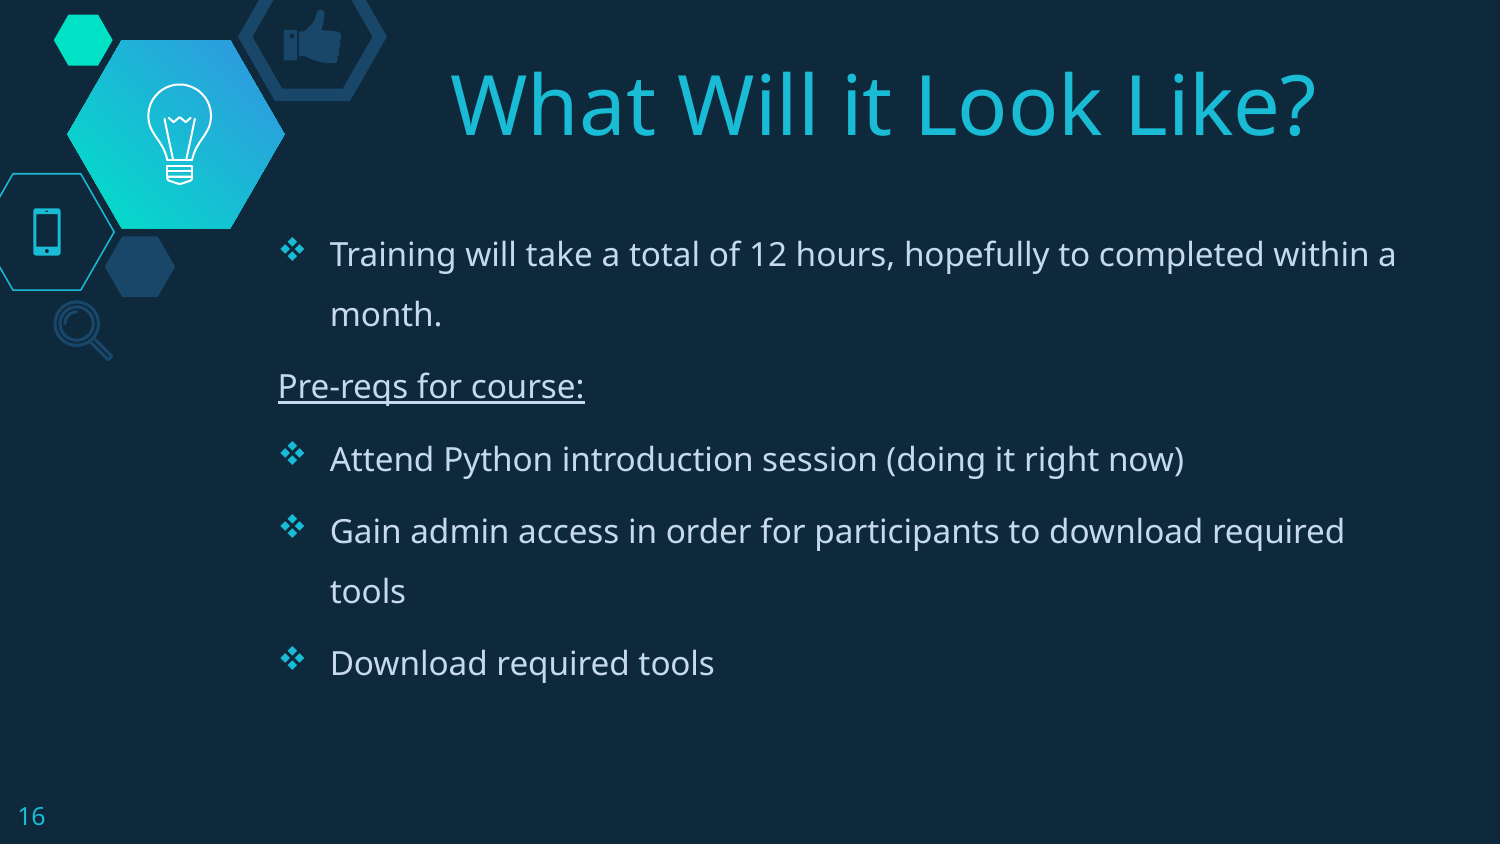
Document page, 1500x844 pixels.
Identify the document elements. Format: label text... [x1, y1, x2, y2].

slide_number 16 [2, 785, 93, 844]
text_box Training will take a total of 12 hours, hopefully to completed within a month. Pre-reqs for course: Attend Python introduction session (doing it right now) Gain admin access in order for participants to download required tools Download required tools [239, 198, 1419, 826]
title What Will it Look Like? [435, 61, 1444, 168]
